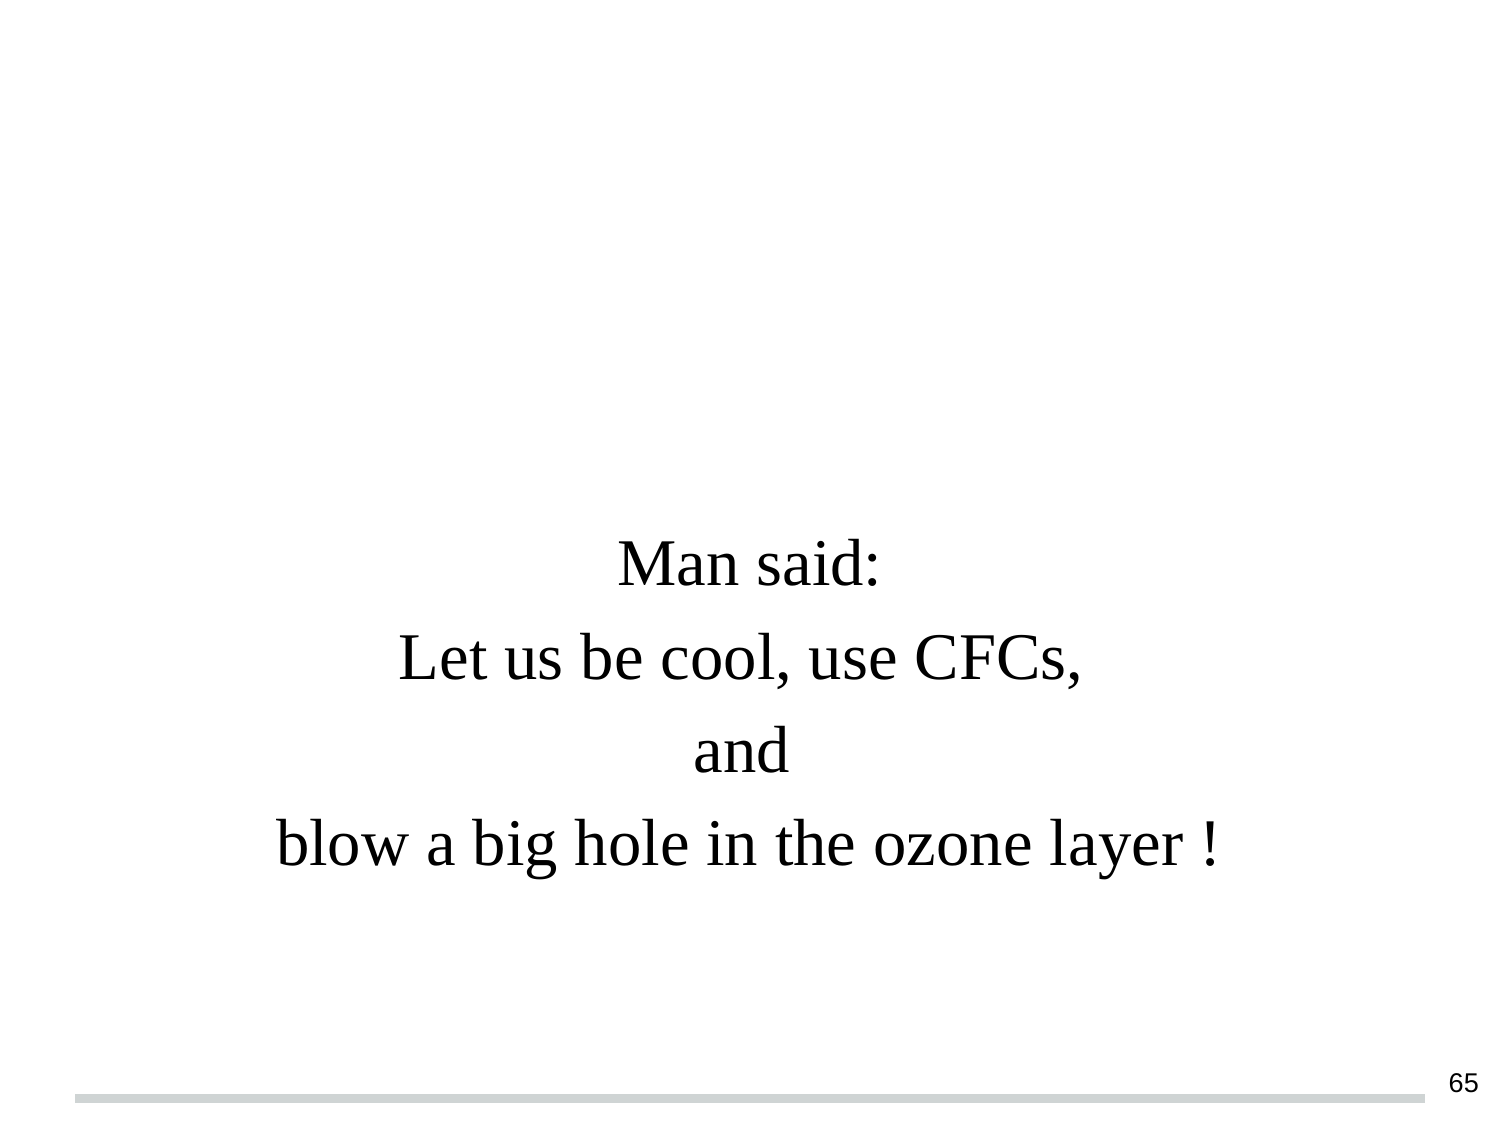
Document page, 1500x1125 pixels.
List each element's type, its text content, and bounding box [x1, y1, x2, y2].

slide_number ‹#› [1403, 1038, 1494, 1125]
list Man said: Let us be cool, use CFCs, and blow a big hole in the ozone layer ! [112, 324, 1388, 1000]
